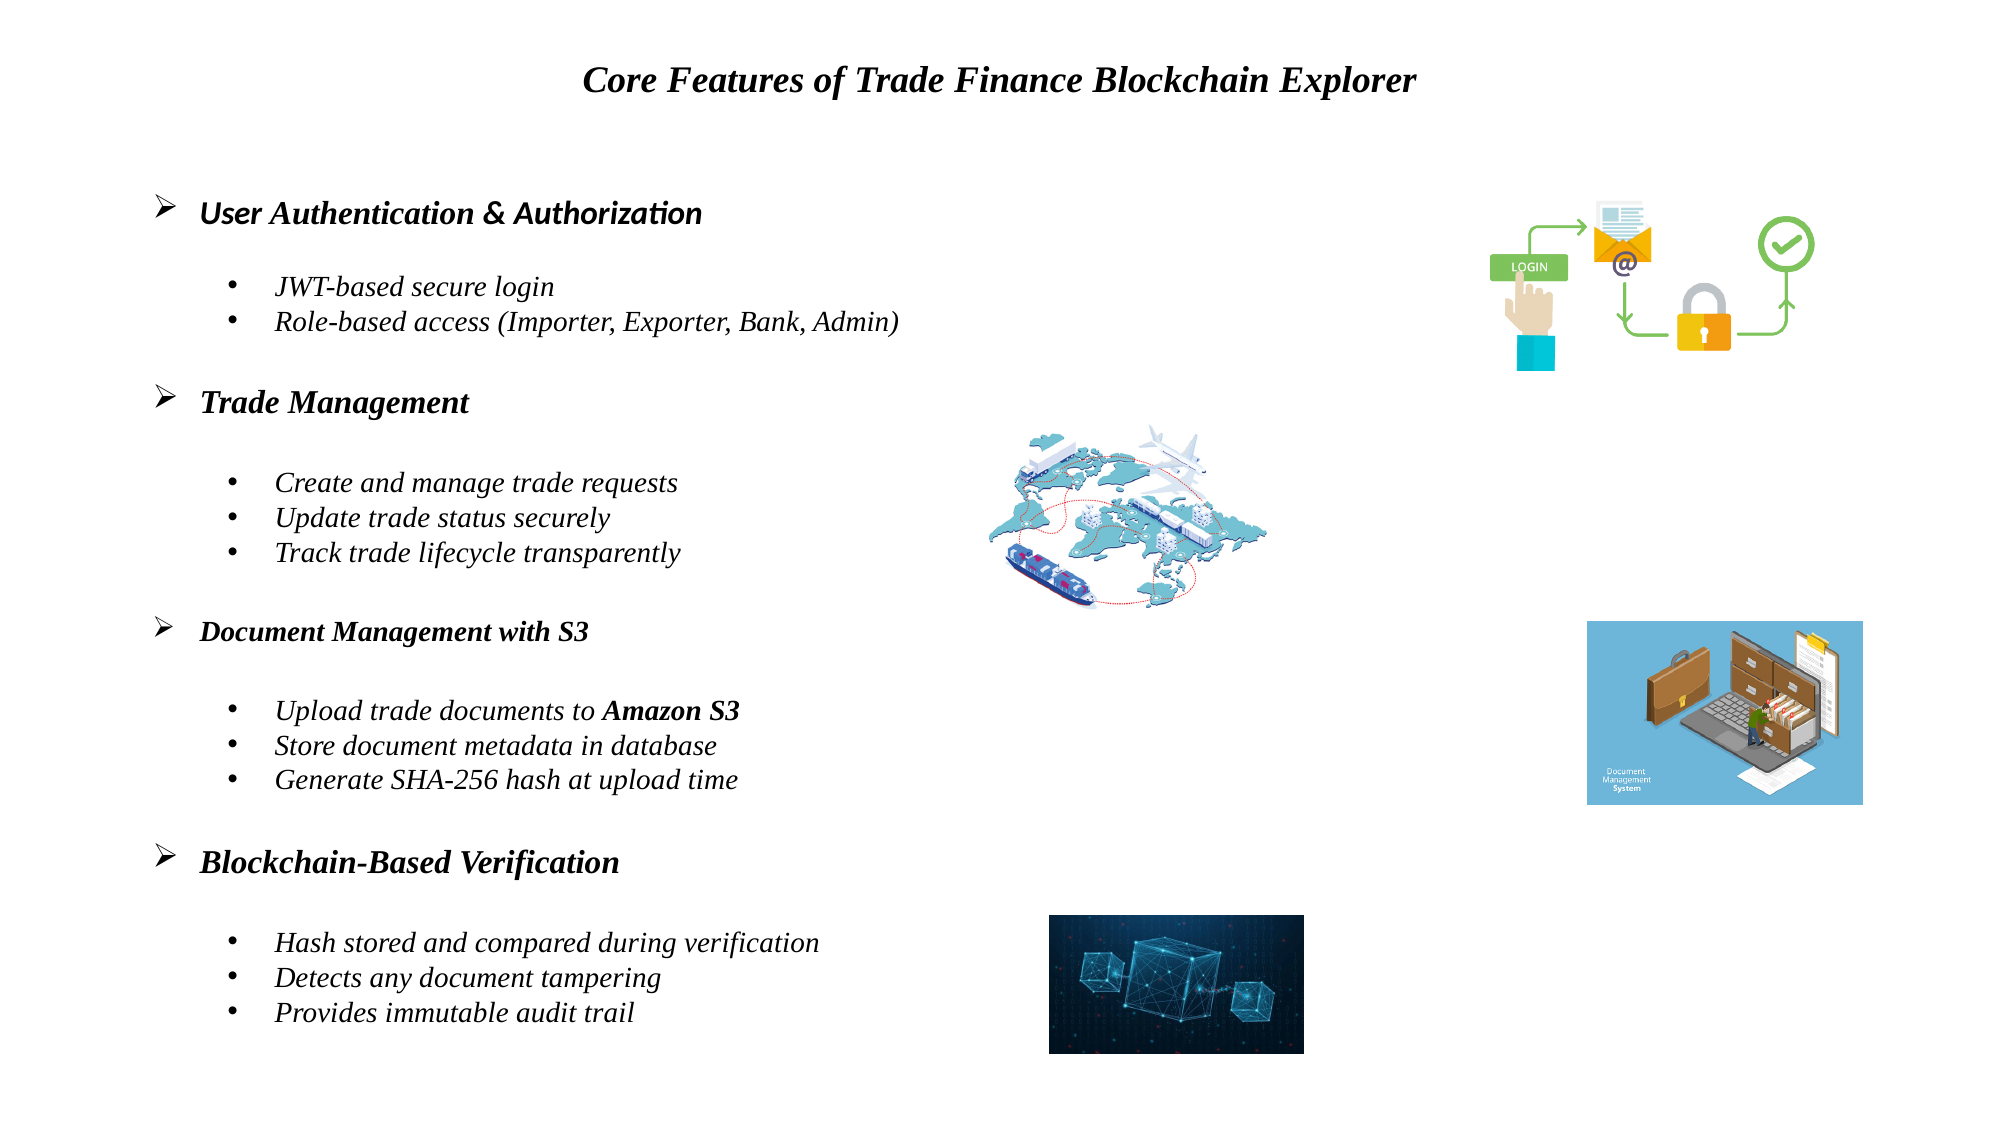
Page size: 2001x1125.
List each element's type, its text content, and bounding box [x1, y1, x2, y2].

text_box Trade Management [137, 373, 520, 428]
picture [967, 423, 1287, 611]
picture [1466, 183, 1832, 372]
text_box Upload trade documents to Amazon S3 Store document metadata in database Generate SHA-256 hash at upload time [137, 683, 1138, 804]
picture [1587, 621, 1863, 805]
text_box Blockchain-Based Verification [137, 832, 685, 888]
text_box Hash stored and compared during verification Detects any document tampering Provides immutable audit trail [137, 915, 1049, 1036]
text_box JWT-based secure login Role-based access (Importer, Exporter, Bank, Admin) [137, 259, 967, 345]
text_box User Authentication & Authorization [137, 183, 799, 239]
picture [1049, 915, 1304, 1054]
text_box Document Management with S3 [137, 605, 731, 655]
text_box Core Features of Trade Finance Blockchain Explorer [502, 47, 1497, 108]
text_box Create and manage trade requests Update trade status securely Track trade lifecycle transparently [137, 456, 967, 576]
